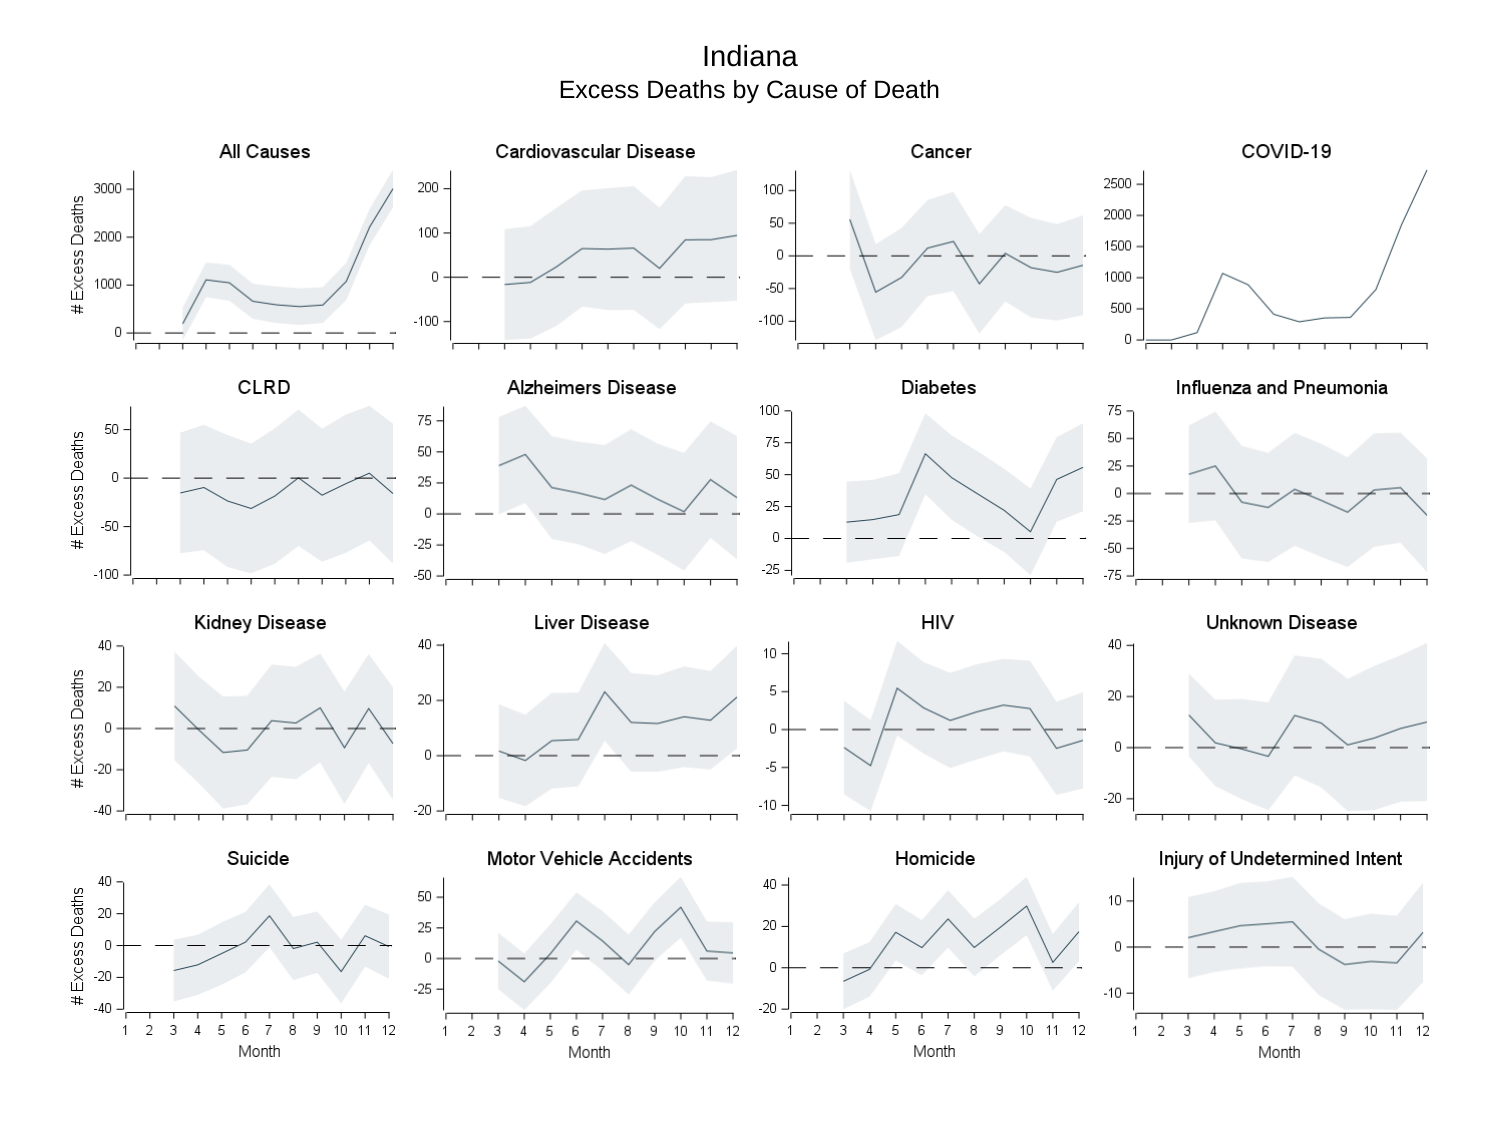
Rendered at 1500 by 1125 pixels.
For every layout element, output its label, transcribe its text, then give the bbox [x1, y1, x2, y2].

picture [1098, 371, 1437, 598]
picture [408, 371, 747, 598]
picture [753, 842, 1092, 1069]
title Excess Deaths by Cause of Death [37, 73, 1463, 104]
picture [753, 607, 1092, 833]
picture [63, 842, 402, 1069]
picture [408, 842, 747, 1069]
title Indiana [37, 37, 1463, 73]
picture [63, 372, 402, 598]
picture [1098, 607, 1437, 833]
picture [408, 607, 747, 833]
picture [1098, 136, 1437, 363]
picture [753, 136, 1092, 362]
picture [1098, 842, 1437, 1069]
picture [408, 136, 747, 363]
picture [753, 372, 1092, 598]
picture [63, 136, 402, 362]
picture [63, 607, 402, 833]
